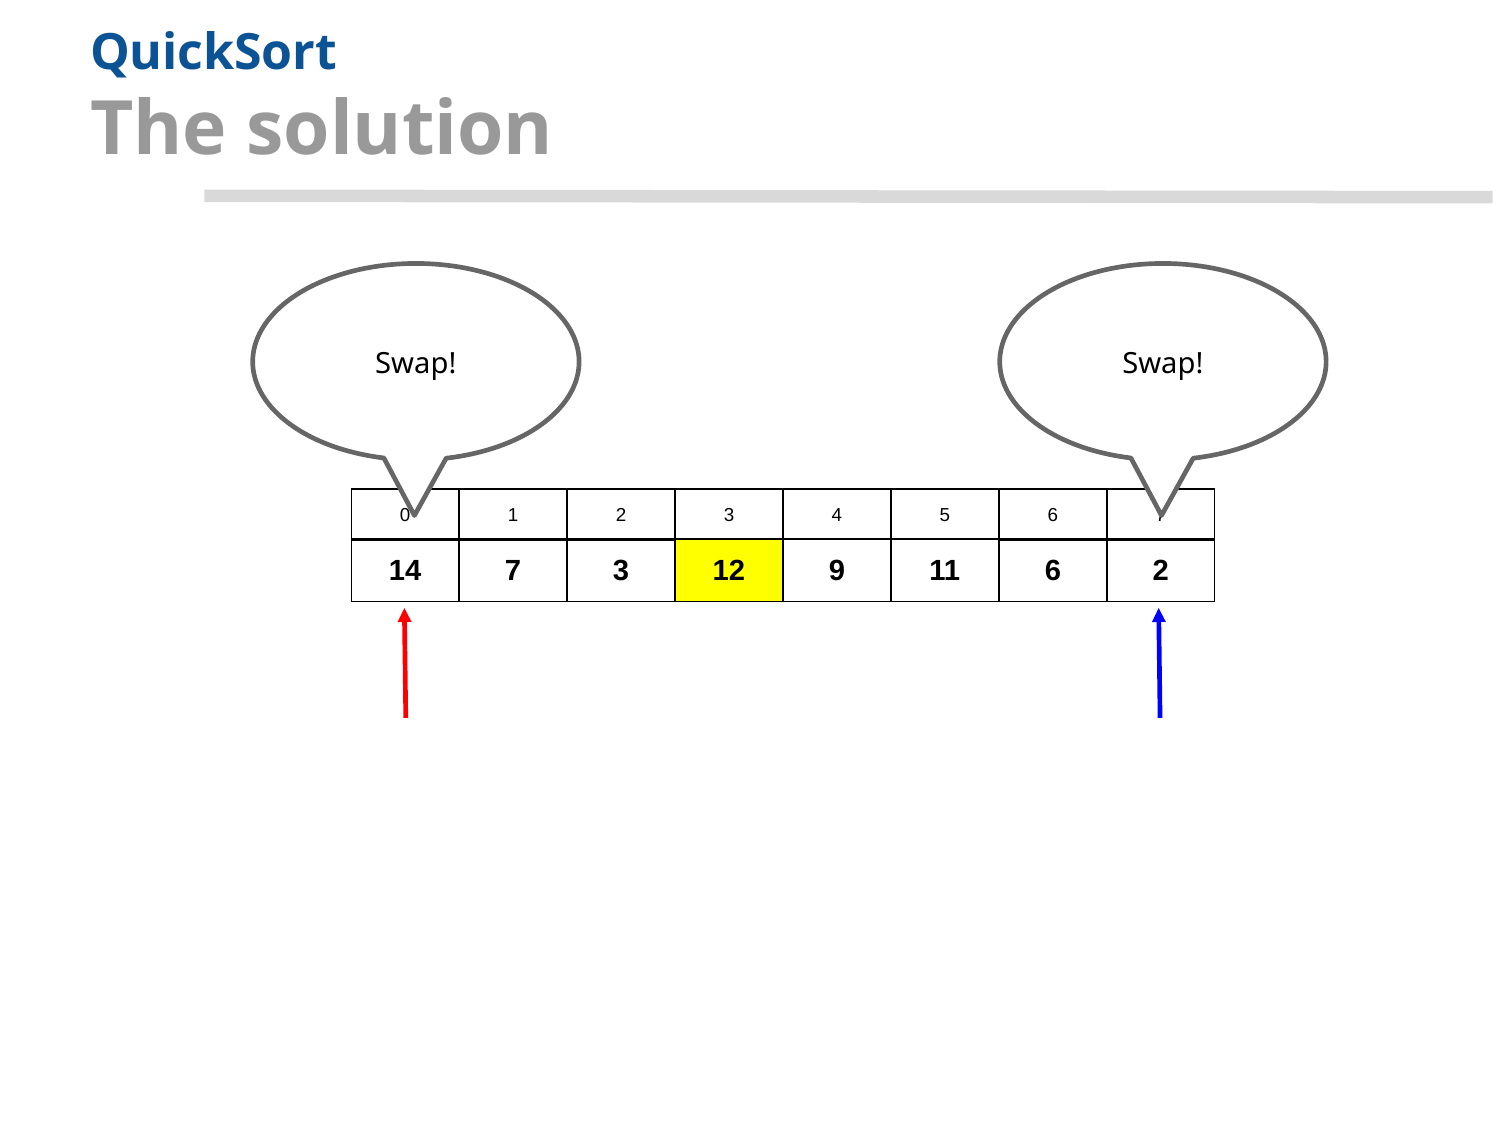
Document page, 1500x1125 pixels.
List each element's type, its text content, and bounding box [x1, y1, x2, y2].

table_header 9 [784, 540, 890, 601]
table_header 1 [460, 490, 566, 538]
text_box Swap! [999, 263, 1327, 516]
table_header 2 [1108, 540, 1214, 601]
table_header 6 [1000, 490, 1106, 538]
table_header 3 [676, 490, 782, 538]
title QuickSort The solution [75, 45, 1425, 185]
table_header 4 [784, 490, 890, 538]
table_header 6 [1000, 540, 1106, 601]
table_header 12 [676, 540, 782, 601]
text_box Swap! [252, 263, 580, 516]
table_header 7 [1108, 490, 1214, 538]
table_header 11 [892, 540, 998, 601]
table_header 2 [568, 490, 674, 538]
table_header 5 [892, 490, 998, 538]
table_header 3 [568, 540, 674, 601]
table_header 7 [460, 540, 566, 601]
table_header 0 [352, 490, 458, 538]
table_header 14 [352, 540, 458, 601]
